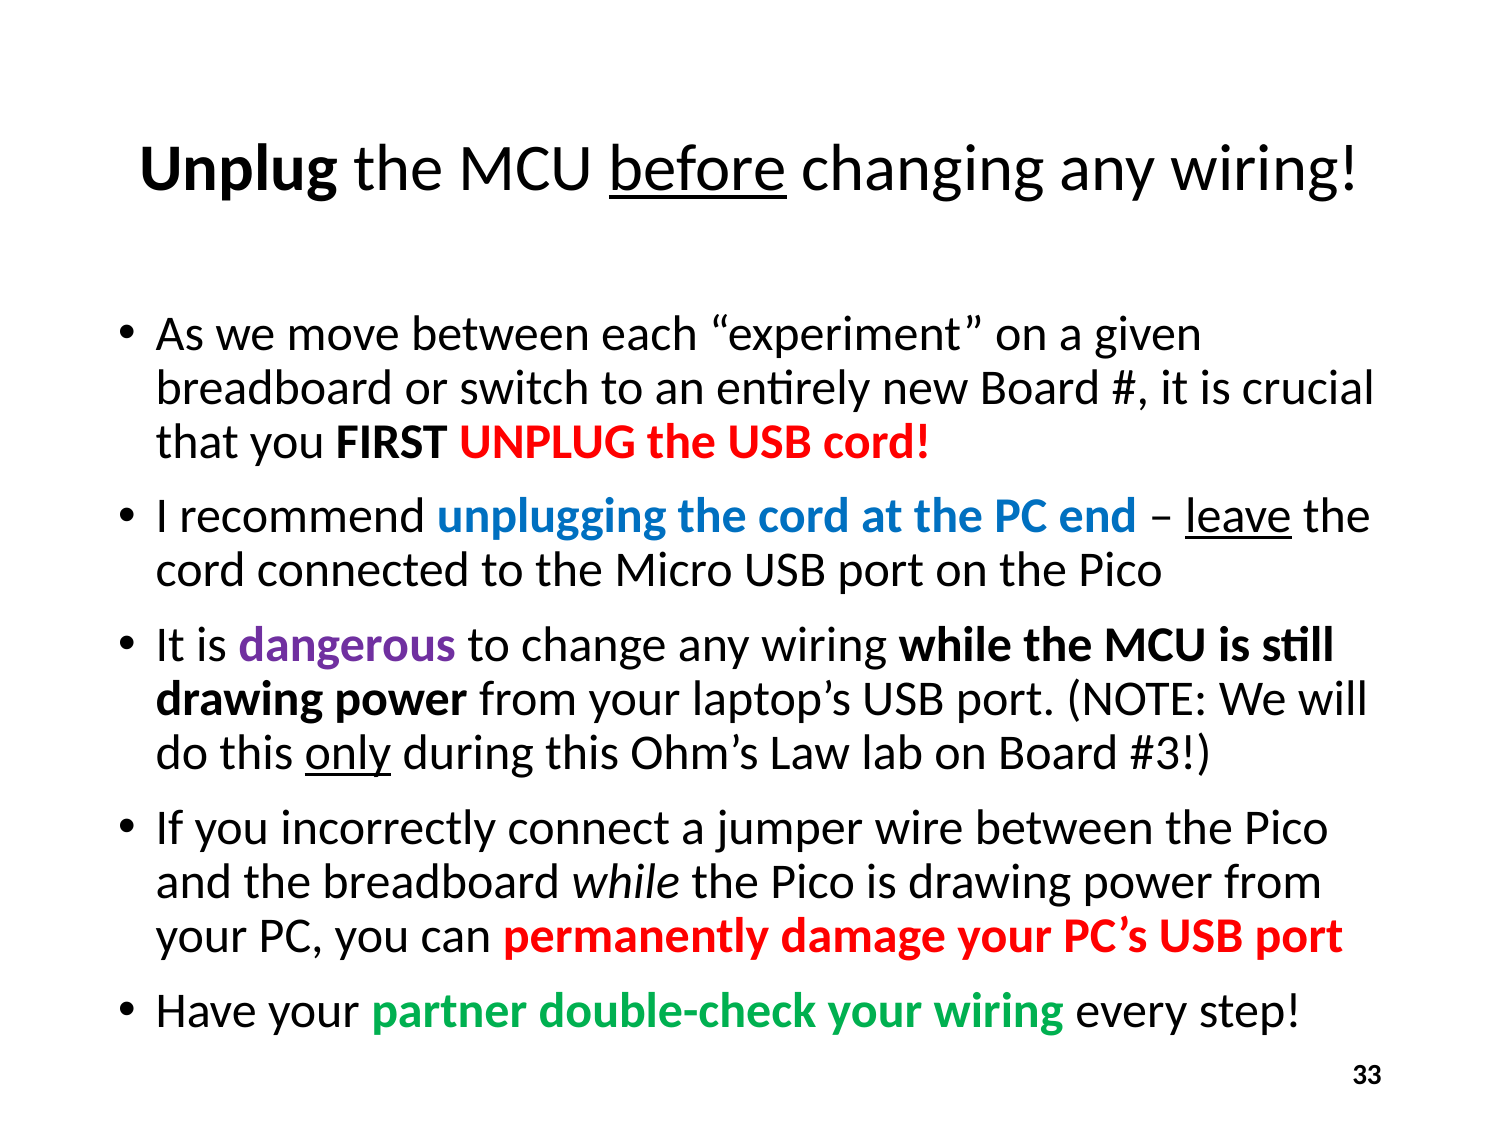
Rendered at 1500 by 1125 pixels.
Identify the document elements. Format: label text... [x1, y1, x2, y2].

slide_number 33 [1059, 1042, 1397, 1103]
title Unplug the MCU before changing any wiring! [103, 59, 1397, 278]
list As we move between each “experiment” on a given breadboard or switch to an entirely new Board #, it is crucial that you FIRST UNPLUG the USB cord! I recommend unplugging the cord at the PC end – leave the cord connected to the Micro USB port on the Pico It is dangerous to change any wiring while the MCU is still drawing power from your laptop’s USB port. (NOTE: We will do this only during this Ohm’s Law lab on Board #3!) If you incorrectly connect a jumper wire between the Pico and the breadboard while the Pico is drawing power from your PC, you can permanently damage your PC’s USB port Have your partner double-check your wiring every step! [103, 299, 1397, 1053]
